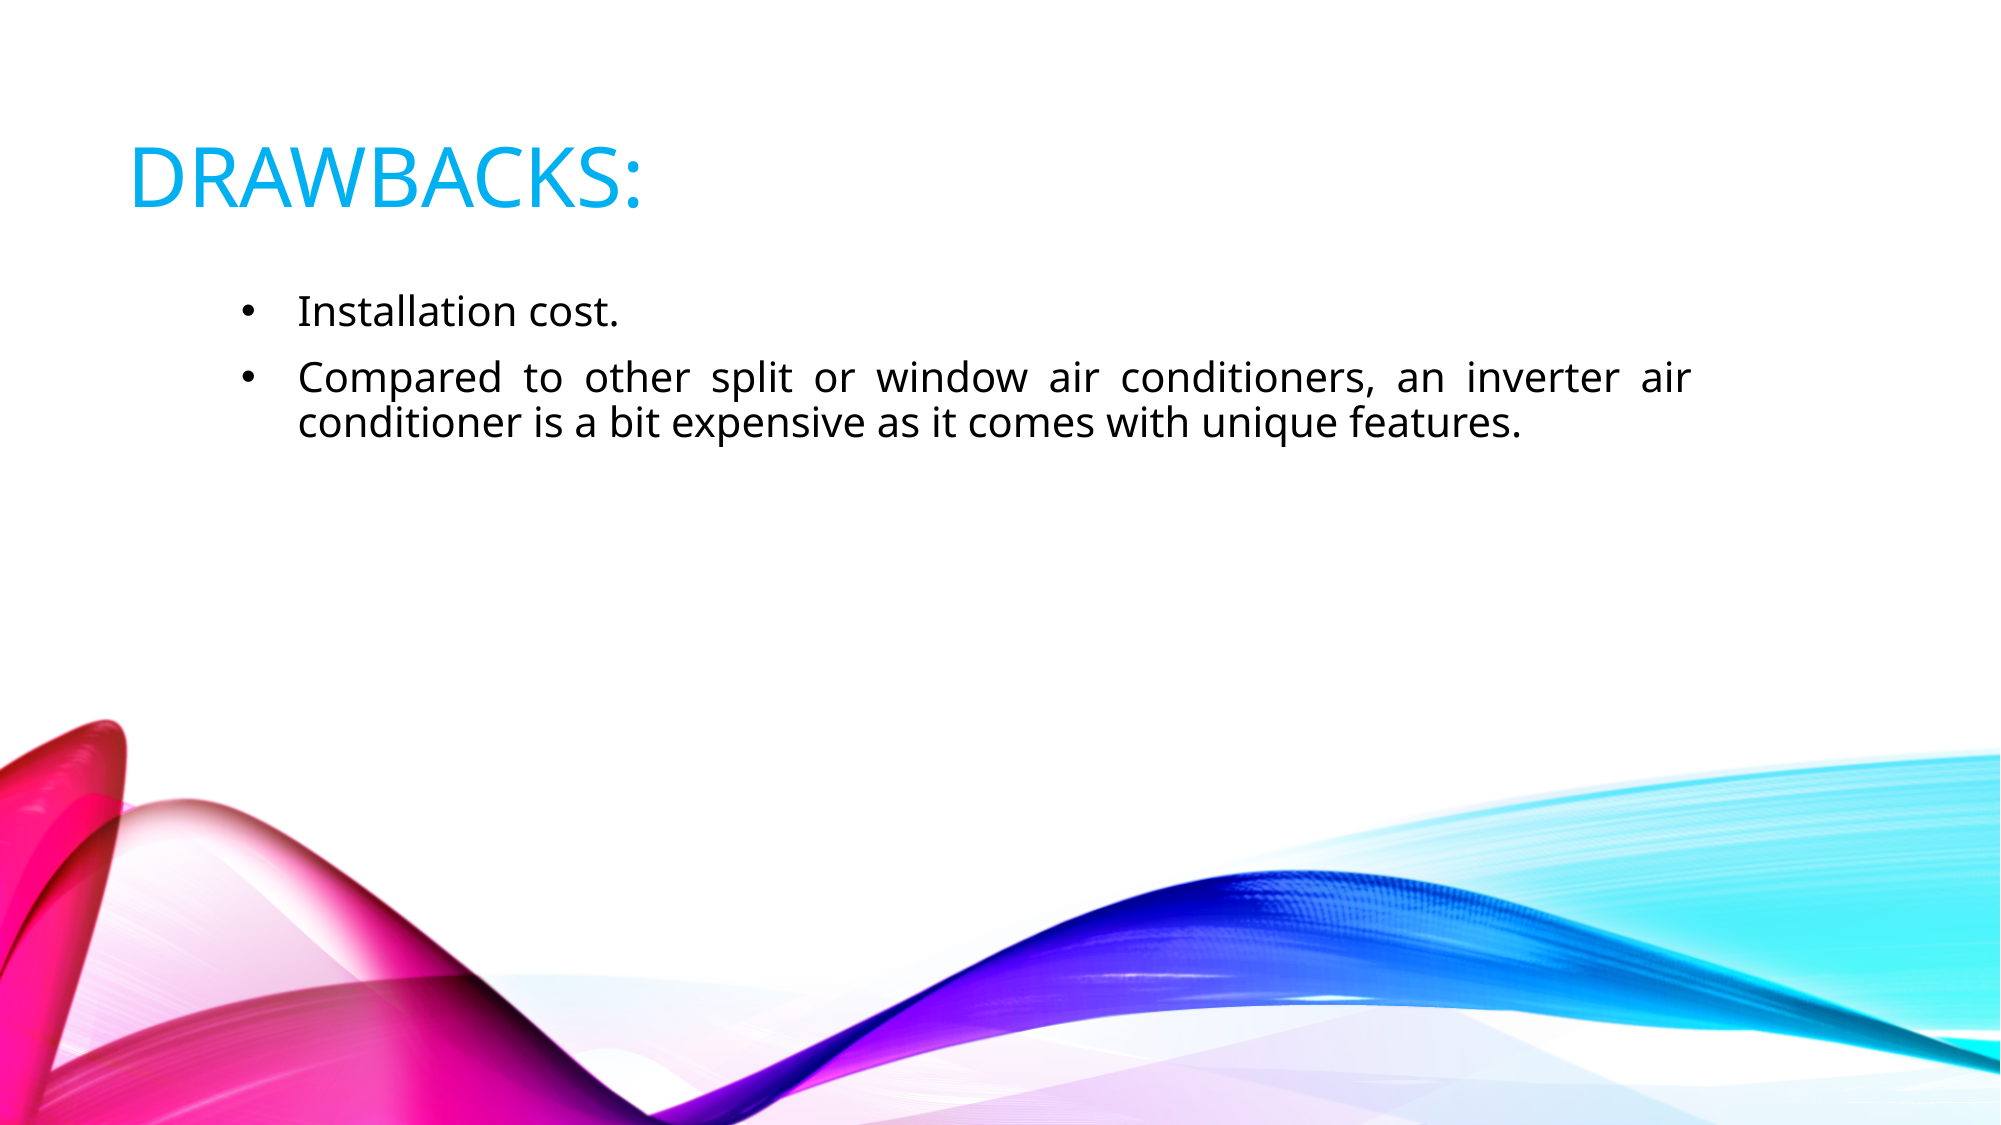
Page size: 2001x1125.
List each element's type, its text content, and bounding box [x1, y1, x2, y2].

list Installation cost. Compared to other split or window air conditioners, an inverter air conditioner is a bit expensive as it comes with unique features. [226, 282, 1708, 547]
picture [1795, 1003, 1806, 1008]
picture [0, 717, 2000, 1125]
title DRAWBACKS: [112, 123, 771, 233]
